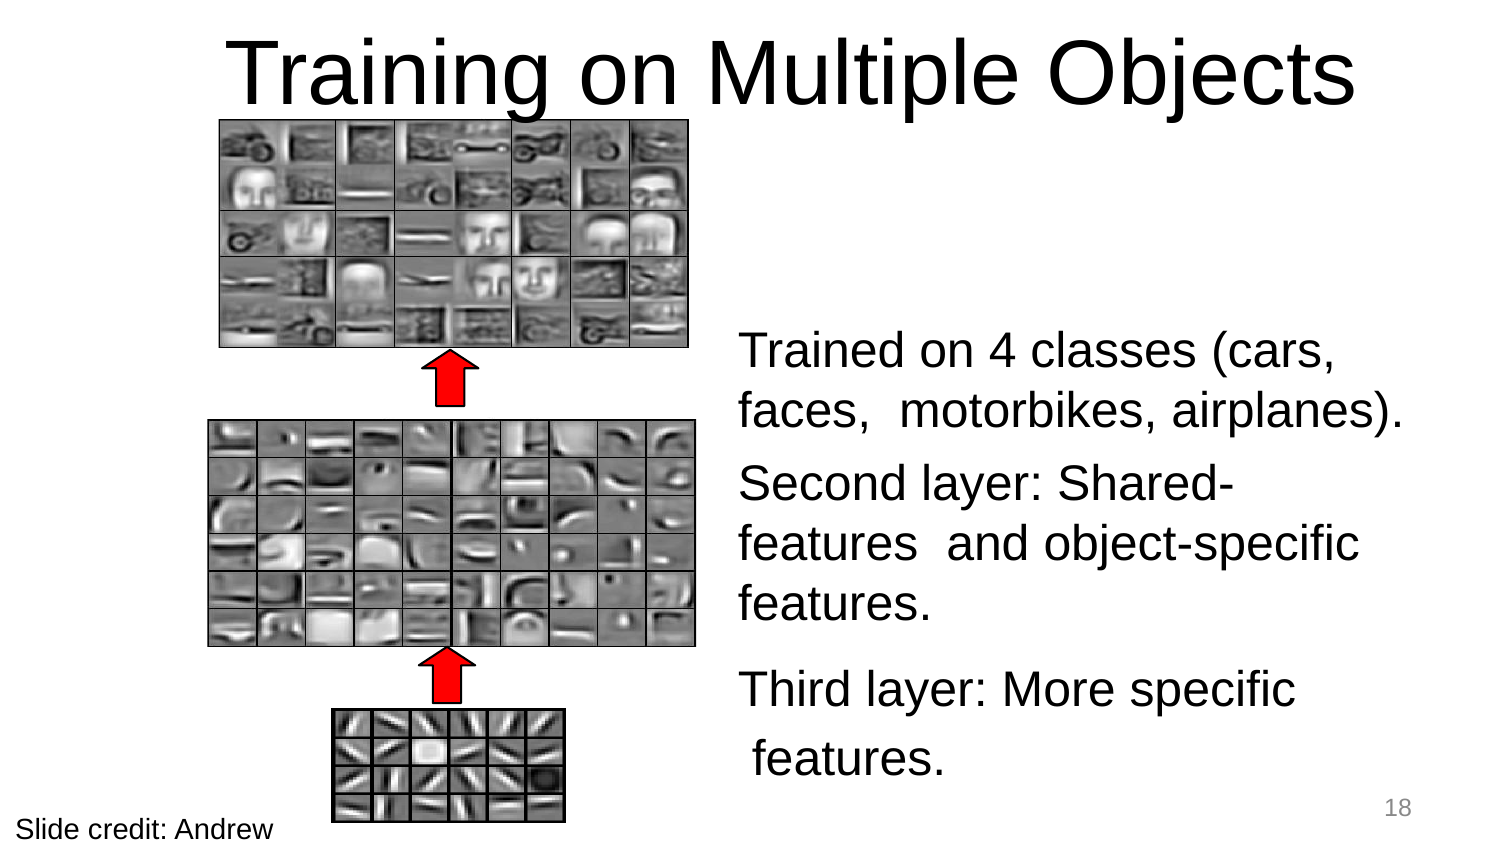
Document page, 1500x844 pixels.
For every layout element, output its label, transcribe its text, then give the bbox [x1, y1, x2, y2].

text_box Slide credit: Andrew Ng [12, 809, 296, 844]
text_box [199, 349, 705, 704]
title Training on Multiple Objects [222, 11, 1500, 155]
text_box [210, 65, 716, 348]
list Trained on 4 classes (cars, faces, motorbikes, airplanes). Second layer: Shared-features and object-specific features. Third layer: More specific features. [52, 171, 1448, 793]
slide_number 18 [1377, 793, 1416, 844]
text_box [331, 793, 566, 824]
